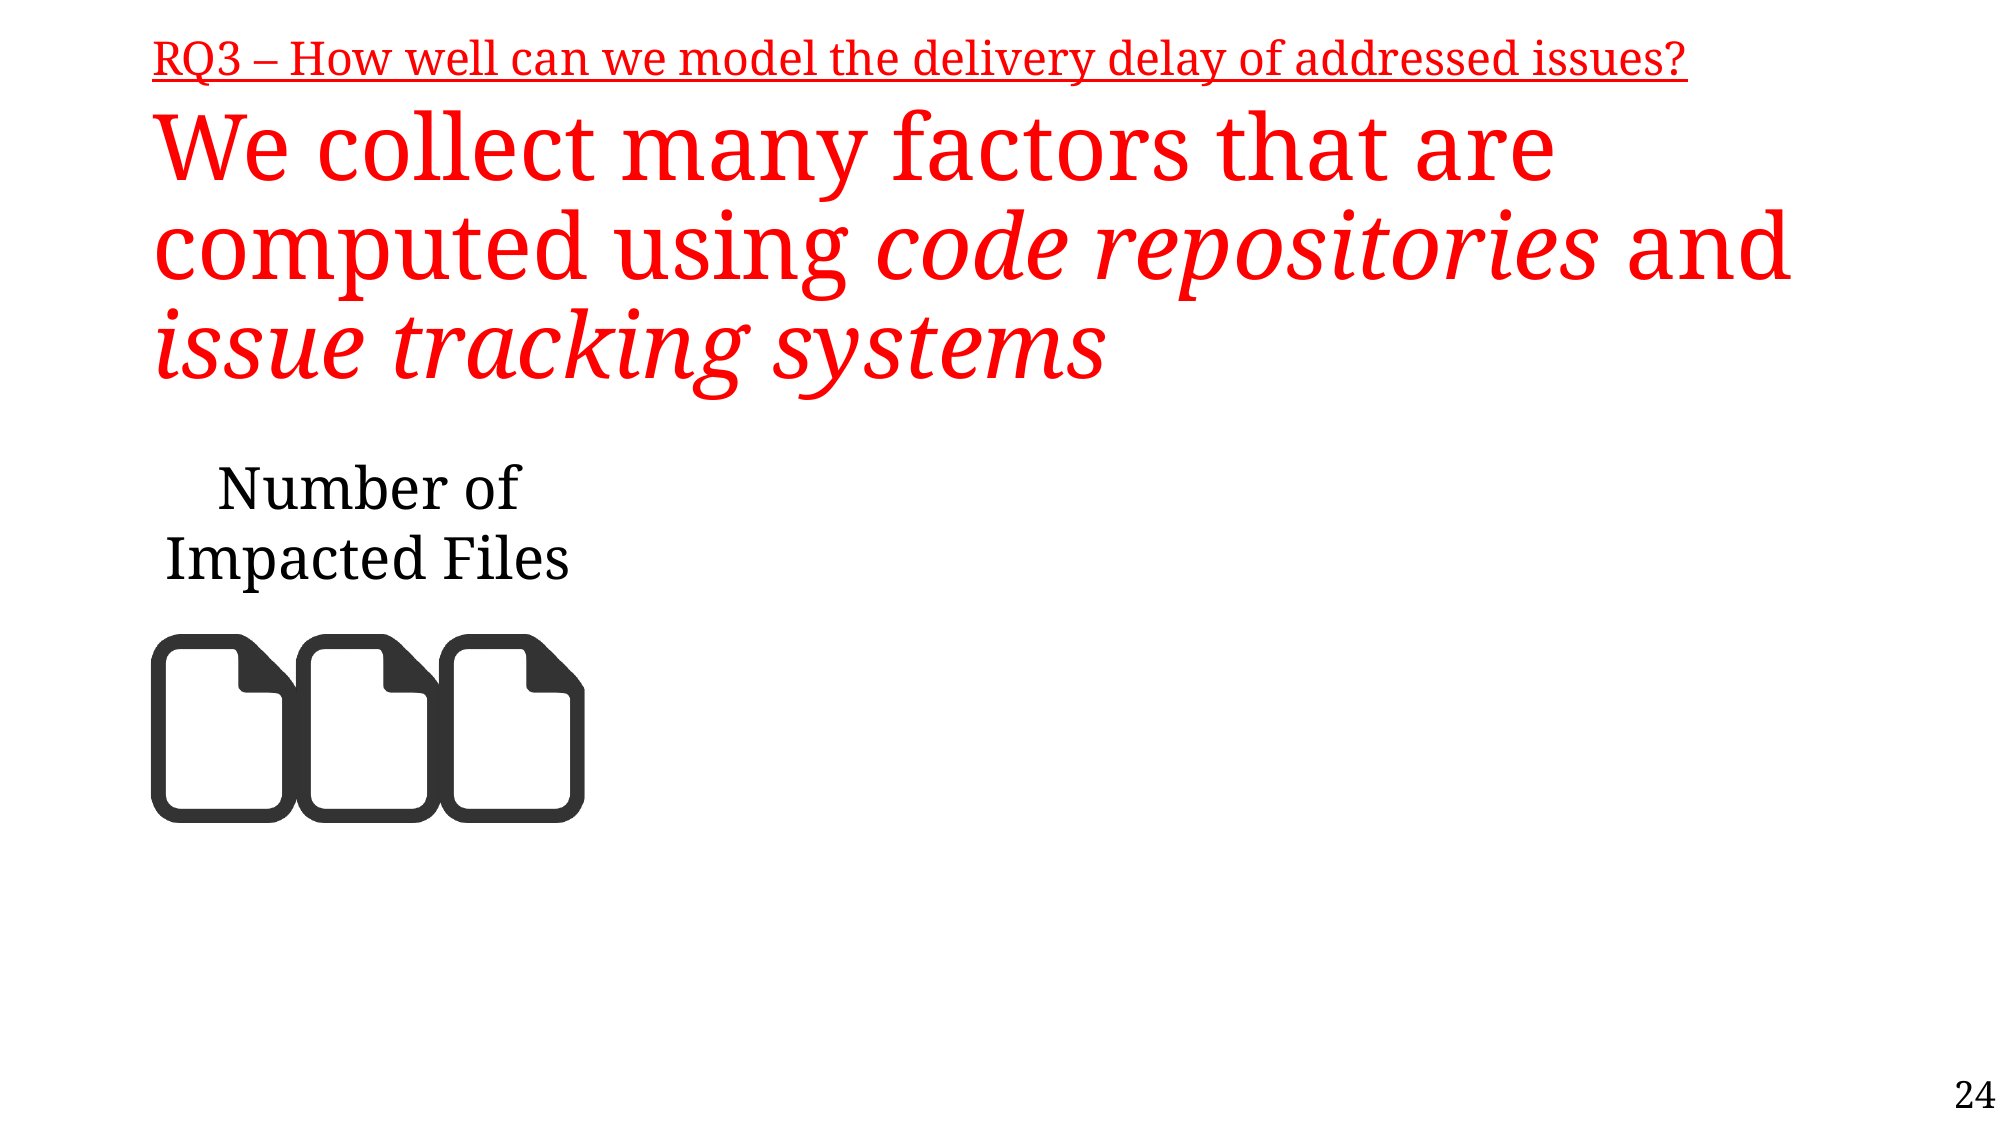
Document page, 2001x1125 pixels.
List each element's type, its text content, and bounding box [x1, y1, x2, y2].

text_box Number of Impacted Files [101, 443, 636, 599]
text_box 24 [1939, 1063, 2000, 1124]
title We collect many factors that are computed using code repositories and issue tracking systems [137, 94, 1863, 510]
list RQ3 – How well can we model the delivery delay of addressed issues? [137, 27, 1863, 94]
picture [129, 634, 606, 823]
